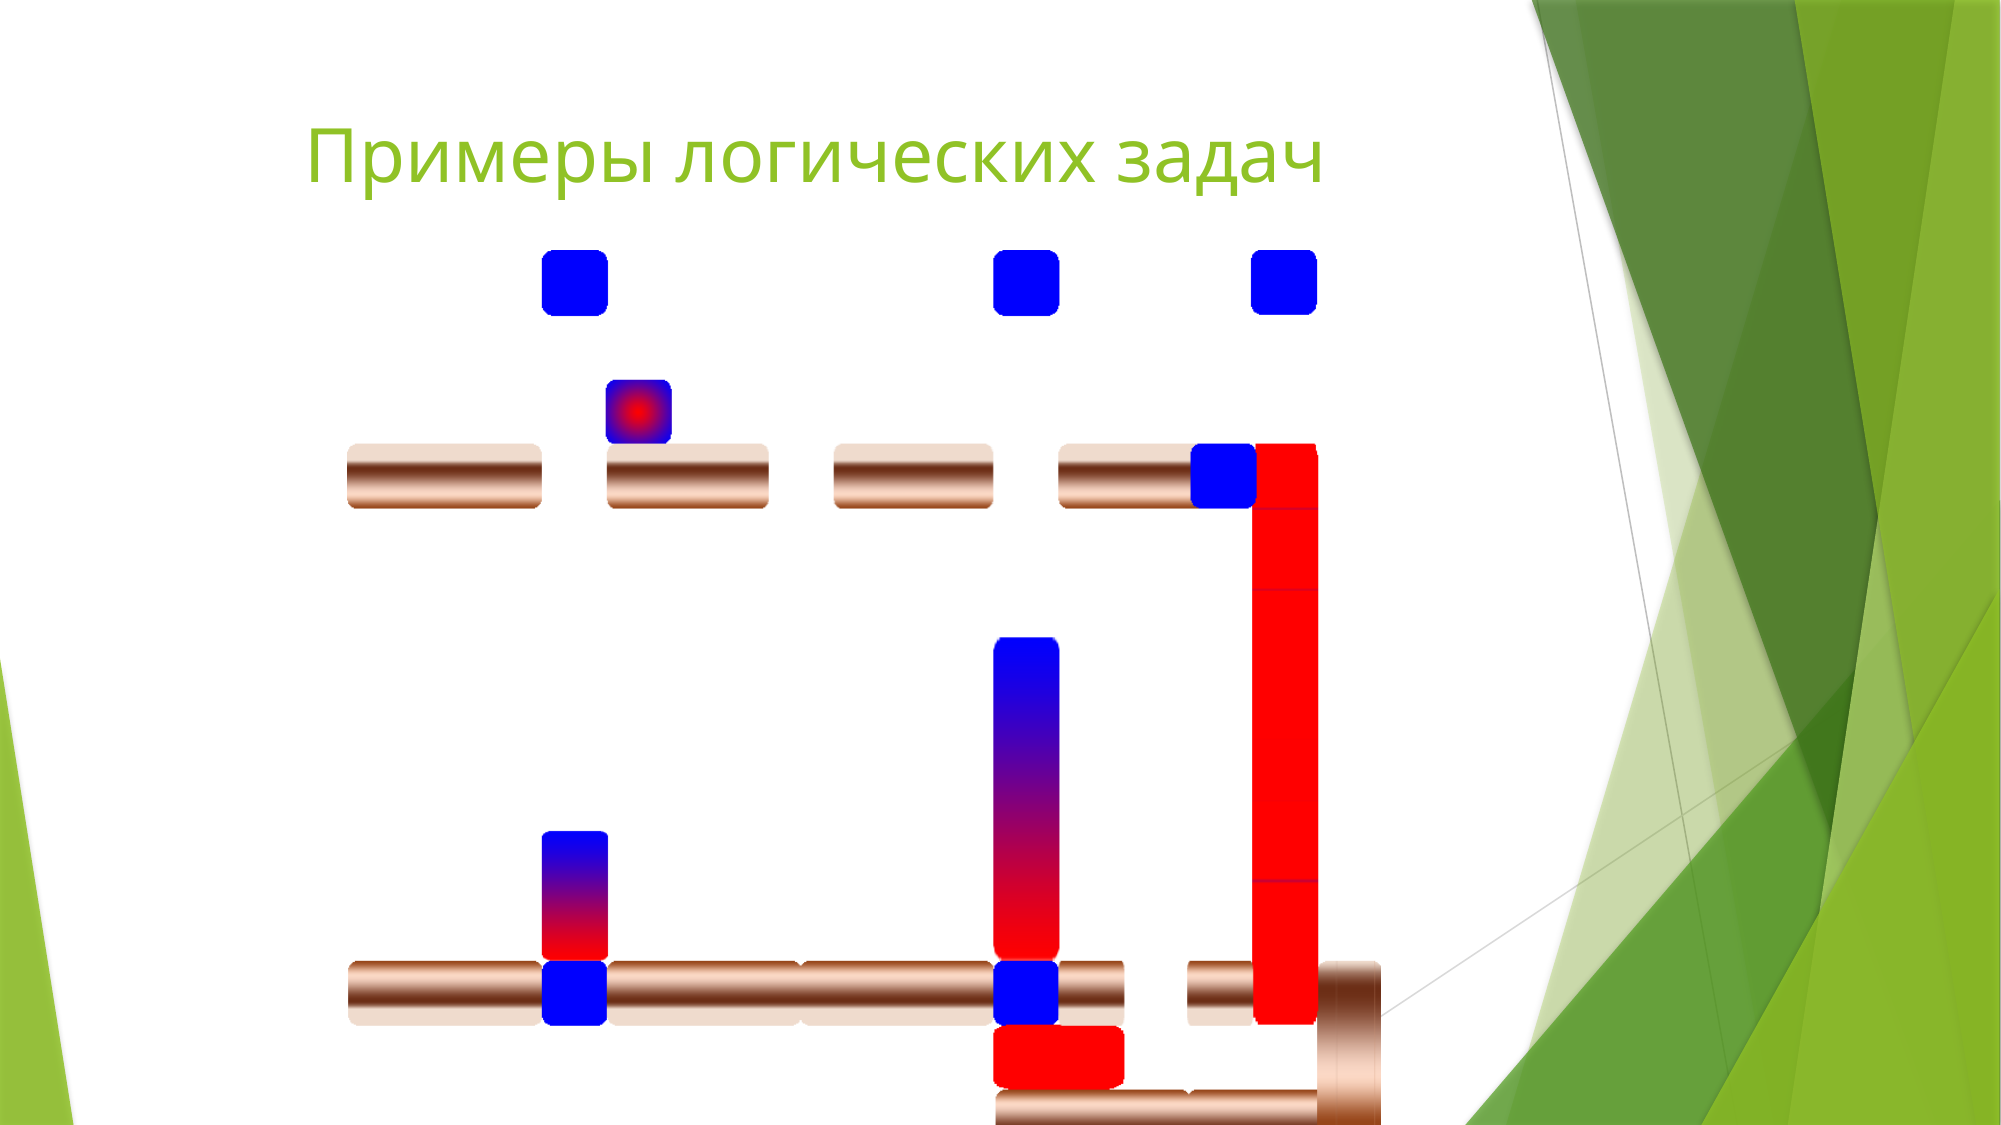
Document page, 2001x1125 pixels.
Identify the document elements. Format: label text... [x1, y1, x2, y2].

title Примеры логических задач [111, 99, 1522, 235]
picture [346, 249, 1381, 1125]
